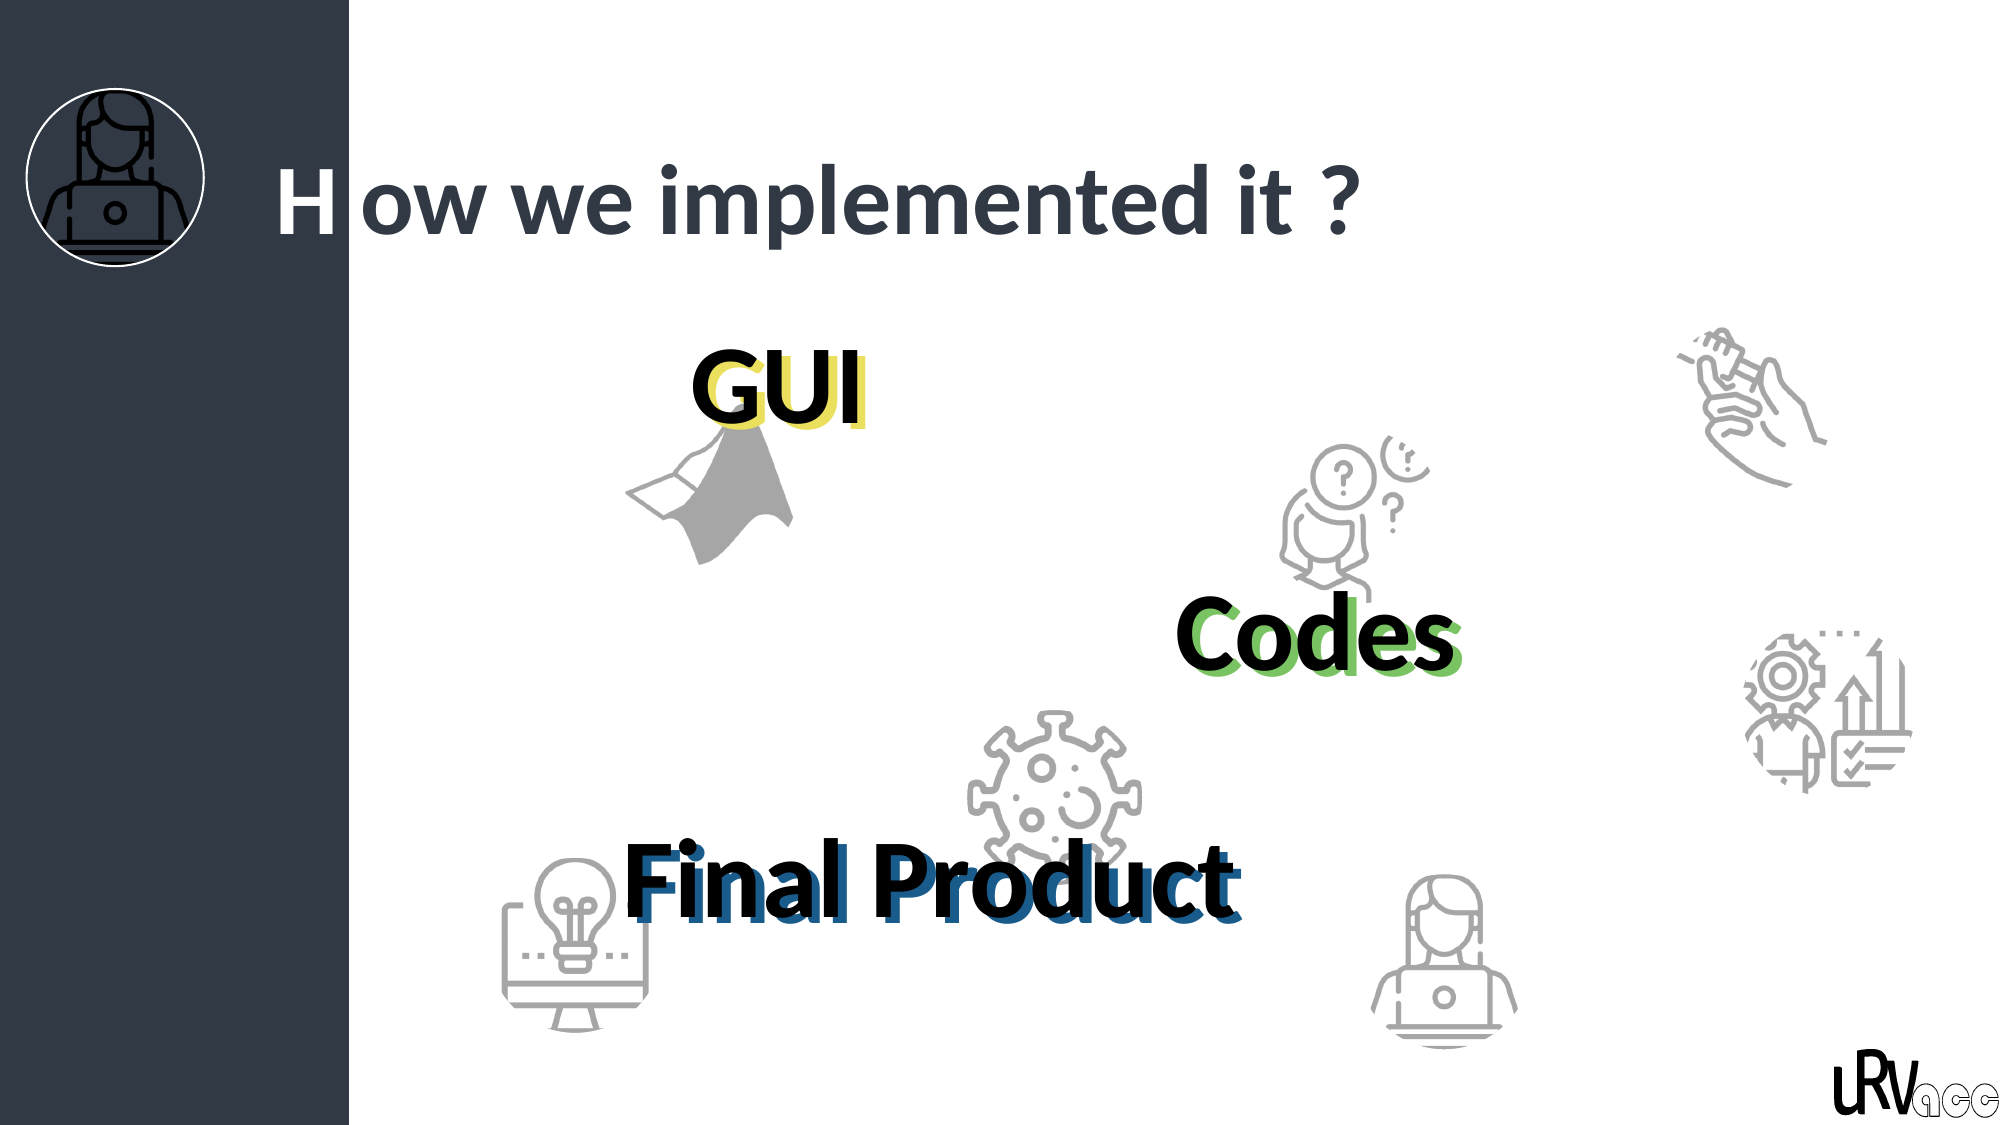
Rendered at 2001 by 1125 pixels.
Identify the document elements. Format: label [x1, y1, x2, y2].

text_box [541, 304, 1561, 956]
text_box [0, 0, 349, 1125]
text_box [486, 322, 1917, 1051]
text_box [26, 88, 1597, 267]
text_box [1833, 1047, 2000, 1120]
